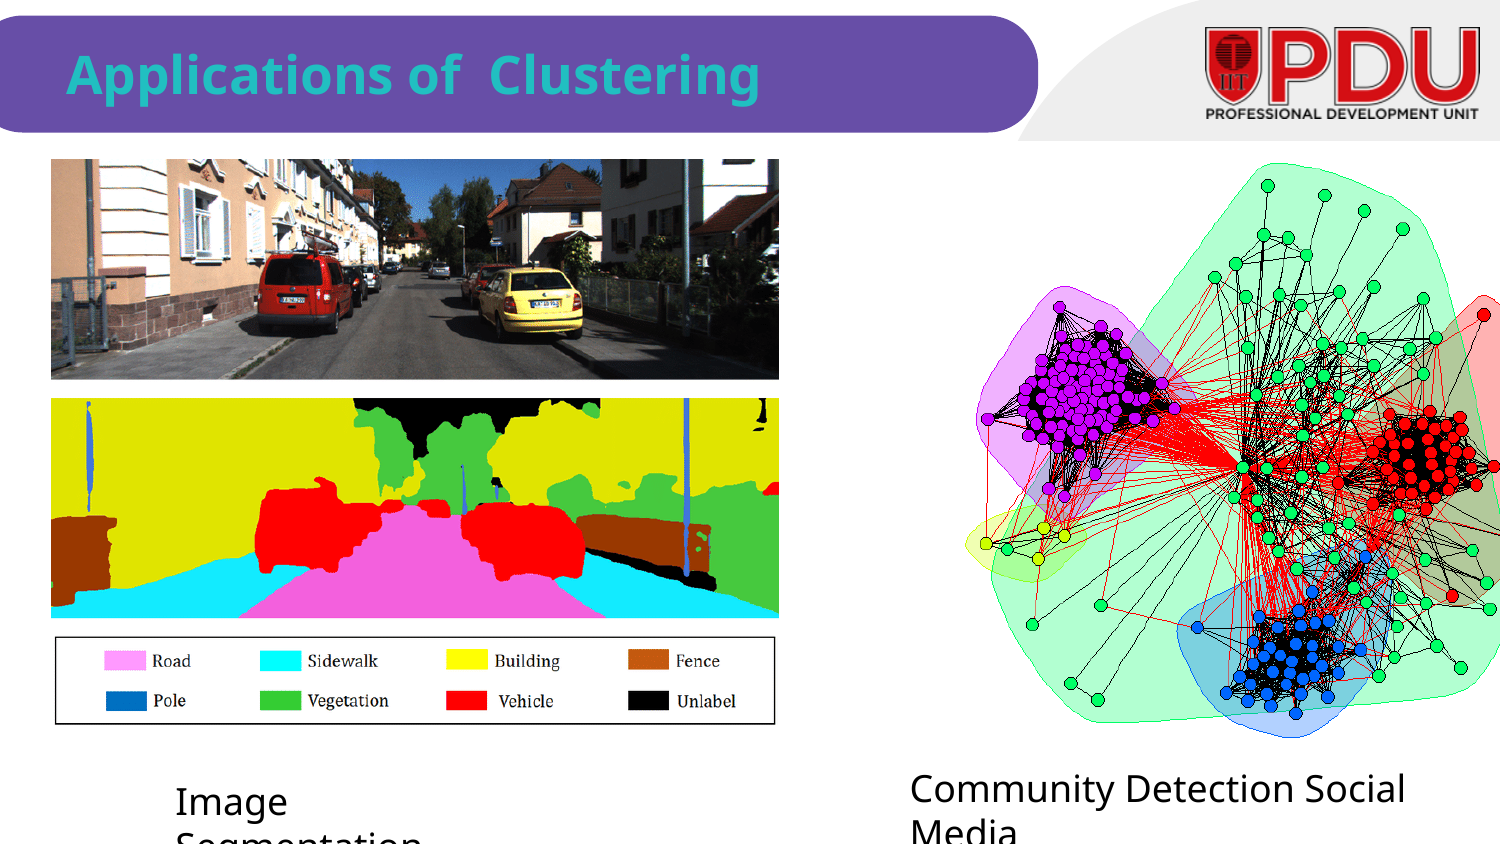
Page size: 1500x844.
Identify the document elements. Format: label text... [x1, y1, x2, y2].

picture [50, 159, 779, 727]
text_box Community Detection Social Media [894, 757, 1500, 844]
picture [953, 141, 1500, 767]
title Applications of Clustering [51, 26, 1449, 121]
text_box Image Segmentation [160, 770, 549, 844]
picture [1449, 27, 1480, 119]
